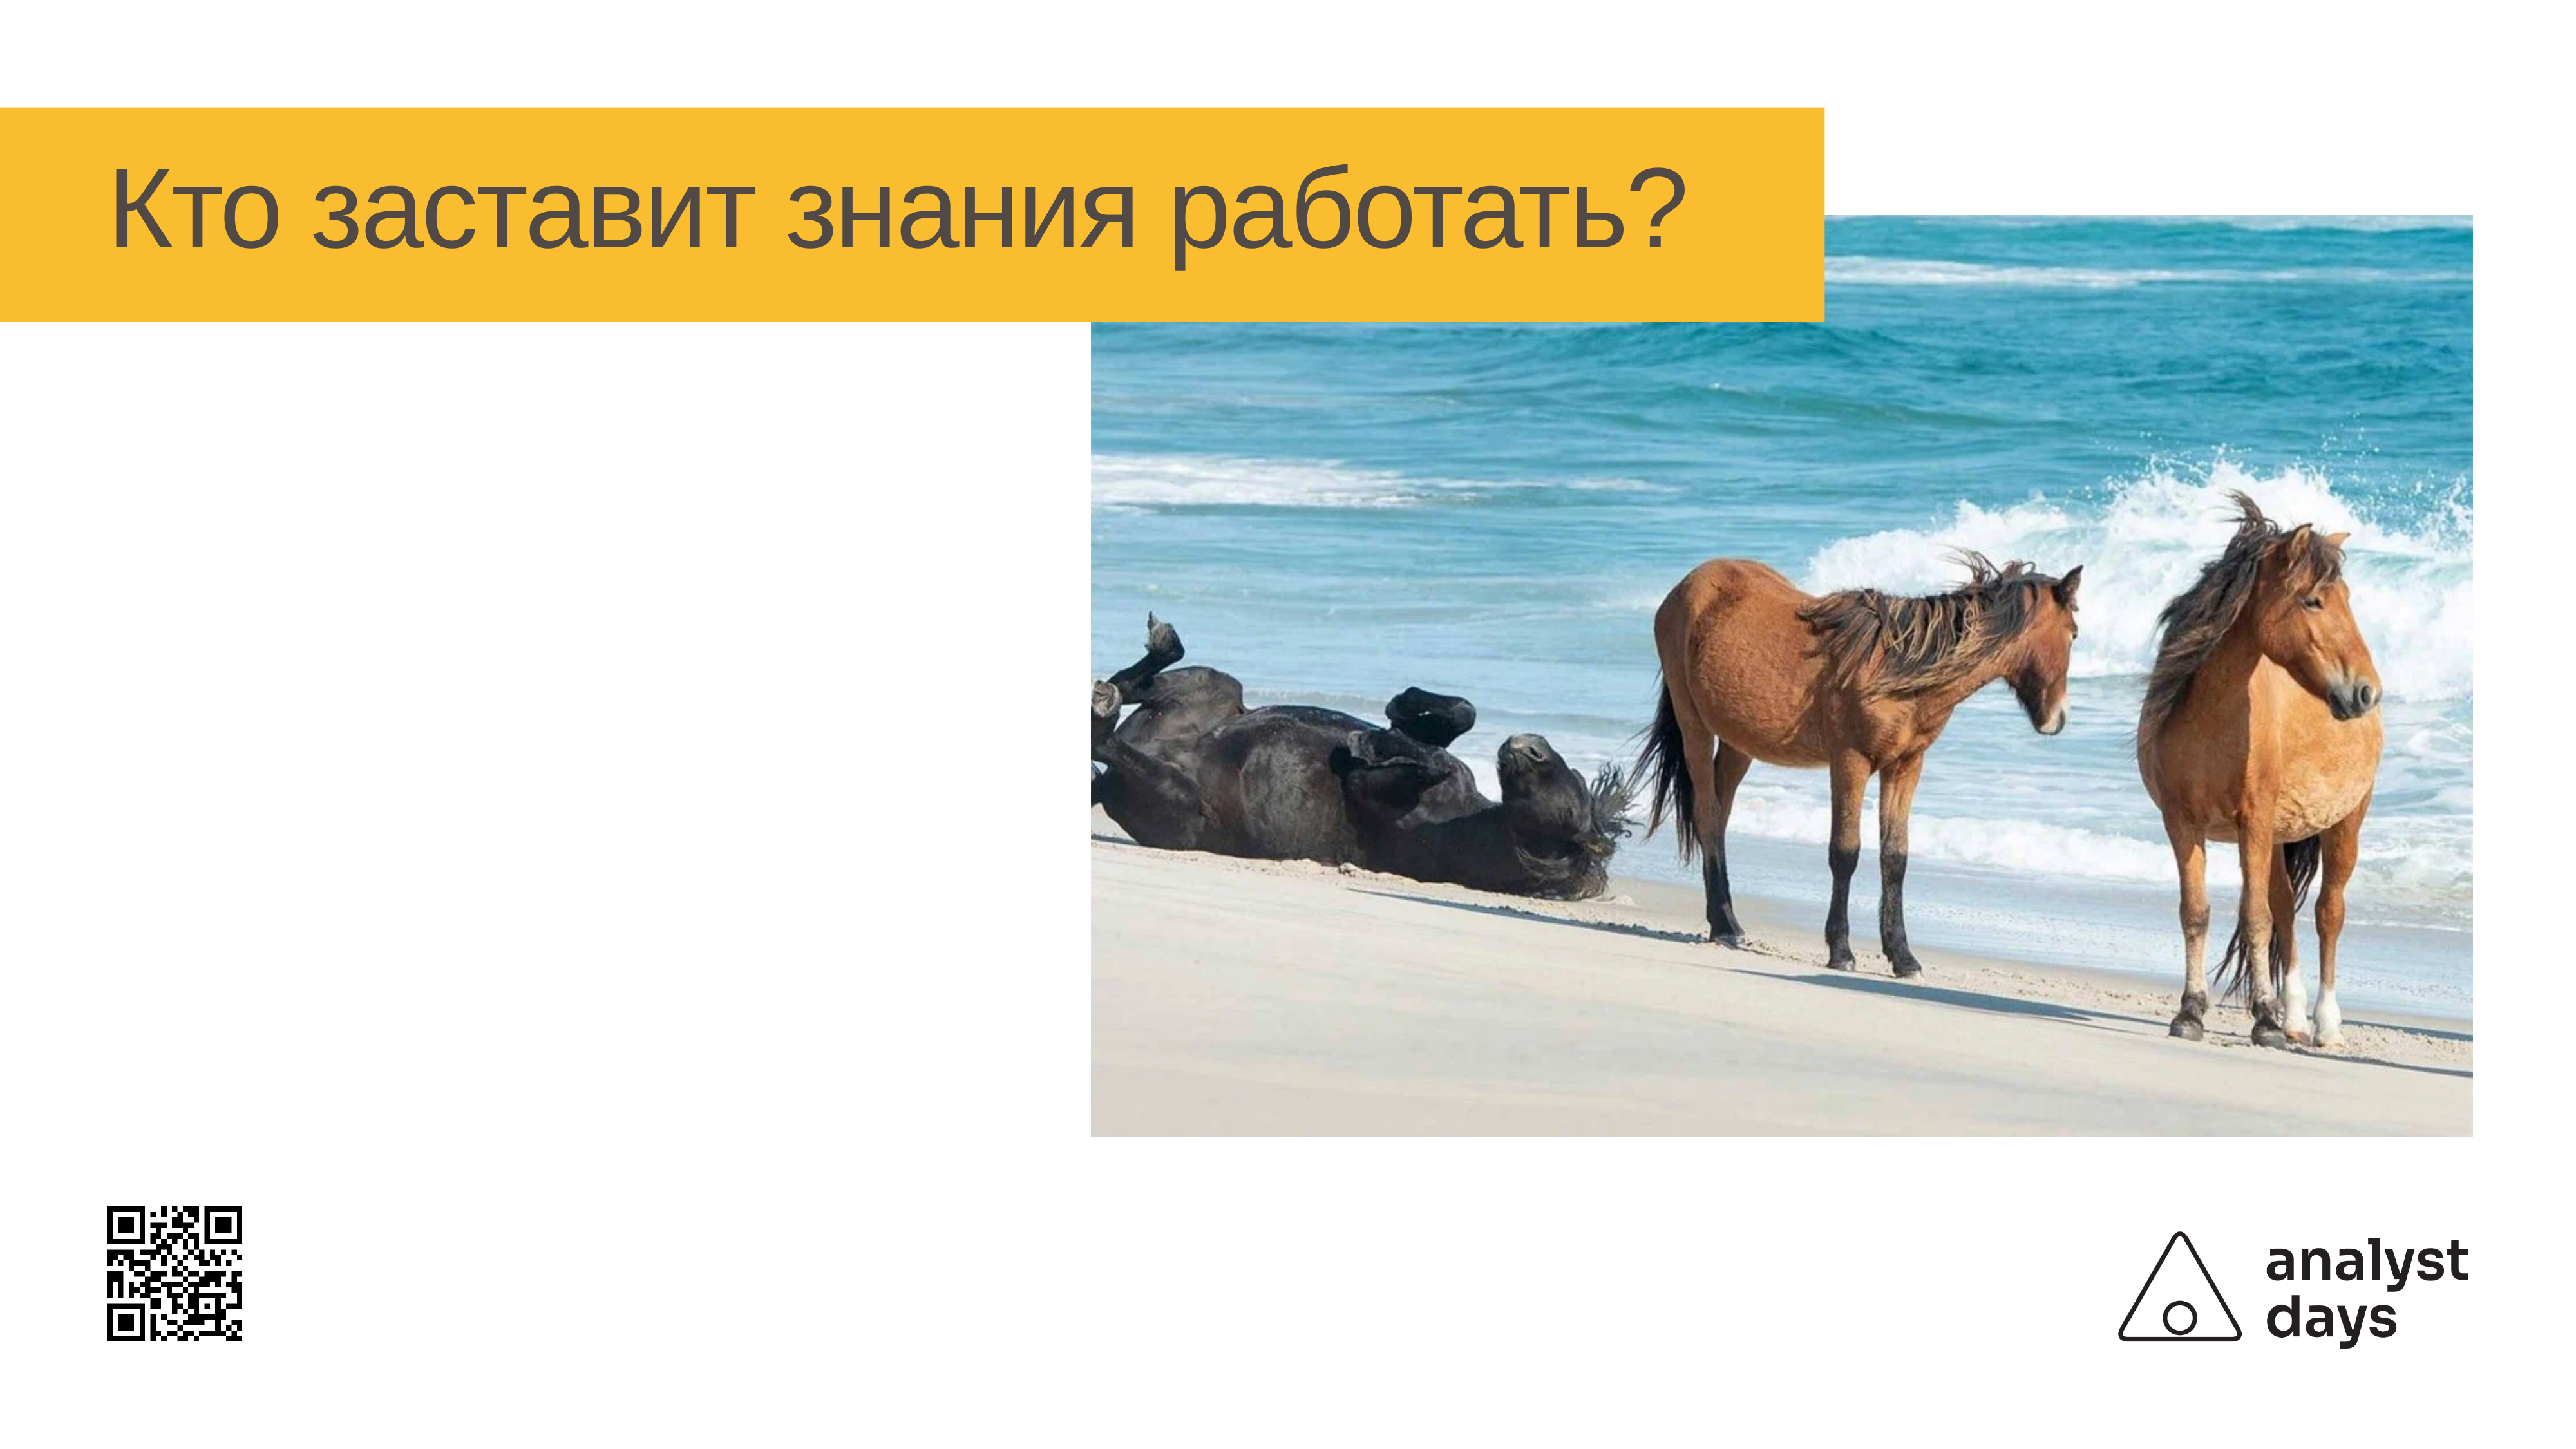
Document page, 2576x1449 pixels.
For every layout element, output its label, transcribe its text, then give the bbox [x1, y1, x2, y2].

picture [107, 1206, 242, 1341]
title Кто заставит знания работать? [0, 107, 1825, 323]
picture [2106, 1218, 2479, 1353]
picture [1091, 215, 2473, 1137]
